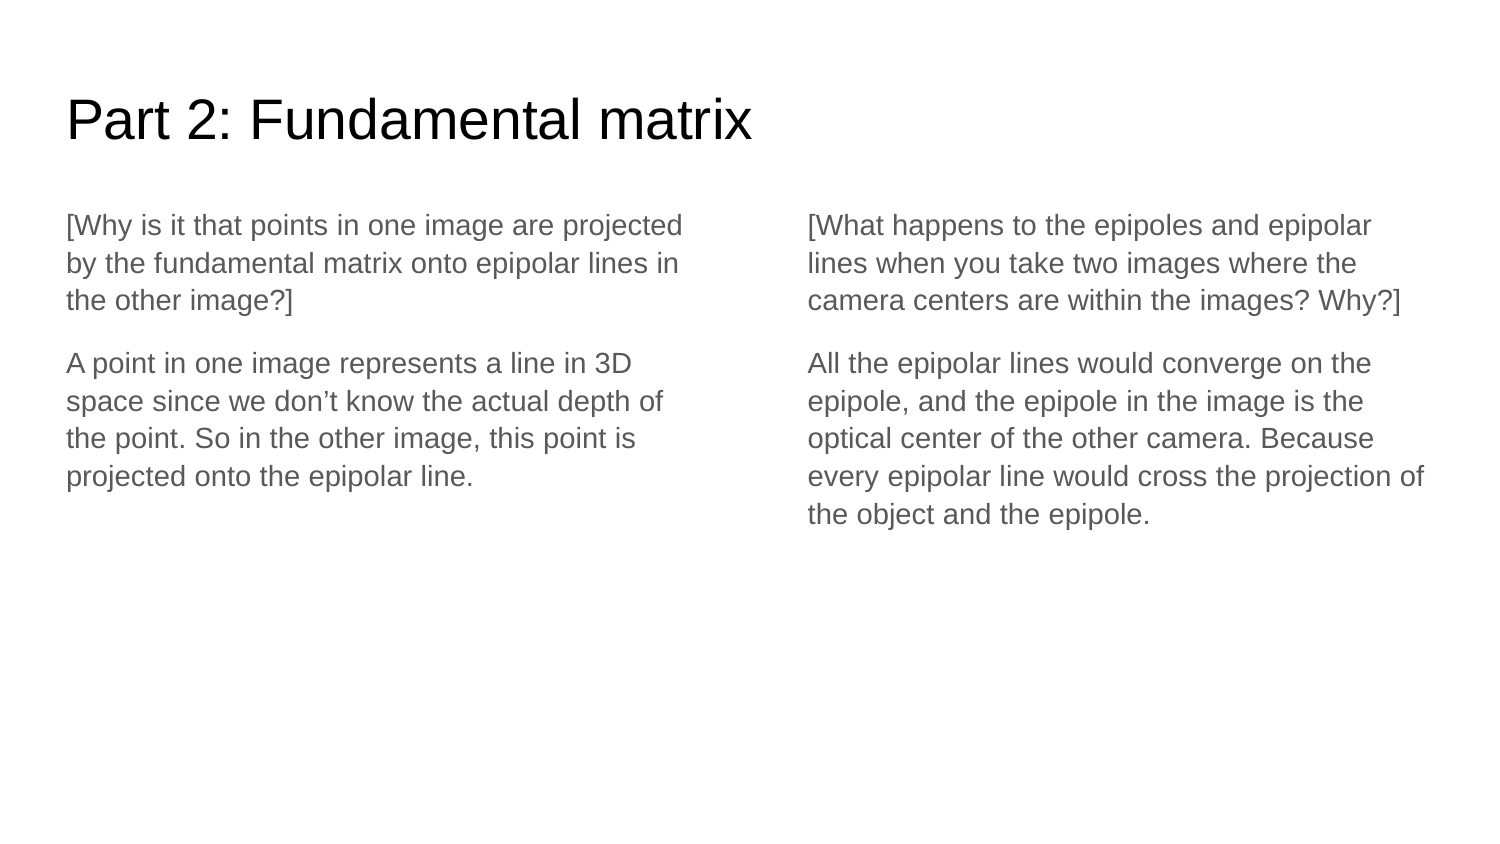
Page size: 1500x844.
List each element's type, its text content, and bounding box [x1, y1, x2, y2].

title Part 2: Fundamental matrix [51, 72, 1449, 167]
list [What happens to the epipoles and epipolar lines when you take two images where the camera centers are within the images? Why?] All the epipolar lines would converge on the epipole, and the epipole in the image is the optical center of the other camera. Because every epipolar line would cross the projection of the object and the epipole. [792, 189, 1449, 750]
list [Why is it that points in one image are projected by the fundamental matrix onto epipolar lines in the other image?] A point in one image represents a line in 3D space since we don’t know the actual depth of the point. So in the other image, this point is projected onto the epipolar line. [51, 189, 708, 750]
